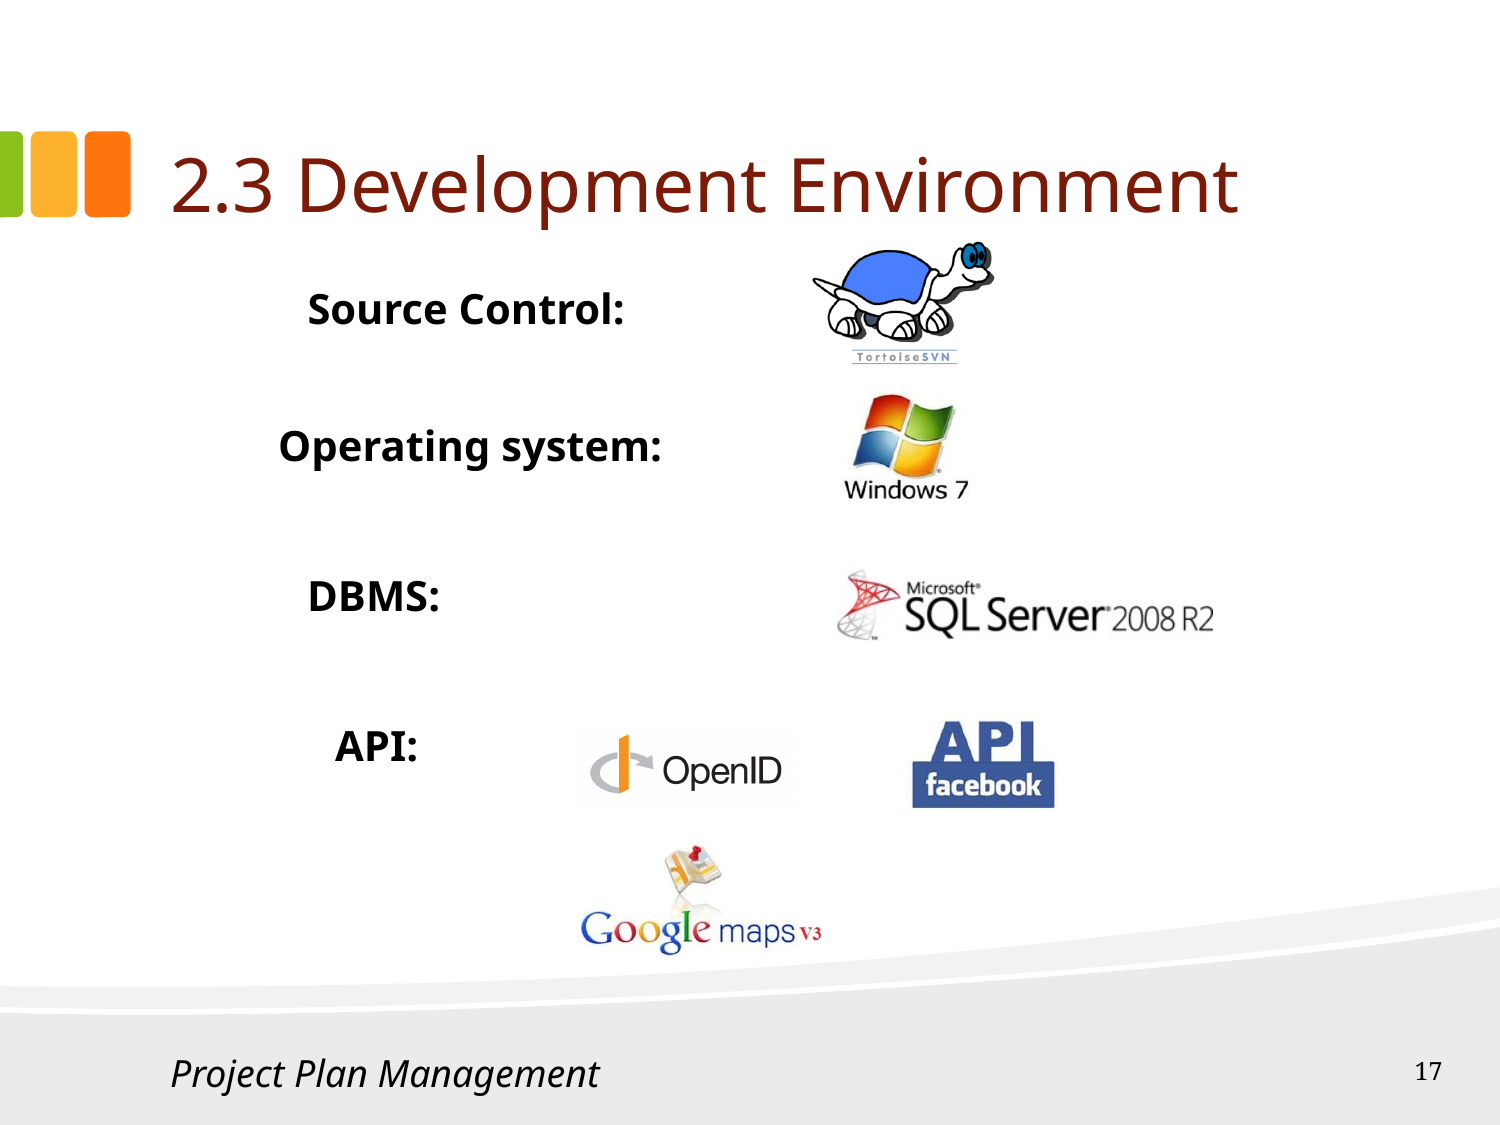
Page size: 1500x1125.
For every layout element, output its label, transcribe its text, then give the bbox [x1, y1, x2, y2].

text_box Operating system: [263, 412, 688, 478]
text_box DBMS: [292, 562, 466, 628]
text_box API: [320, 712, 444, 778]
picture [783, 238, 1213, 826]
footer Project Plan Management [150, 1057, 1170, 1088]
title 2.3 Development Environment [150, 24, 1350, 238]
picture [577, 837, 826, 962]
slide_number 17 [1362, 1057, 1463, 1088]
text_box Source Control: [292, 275, 651, 340]
picture [574, 722, 799, 813]
